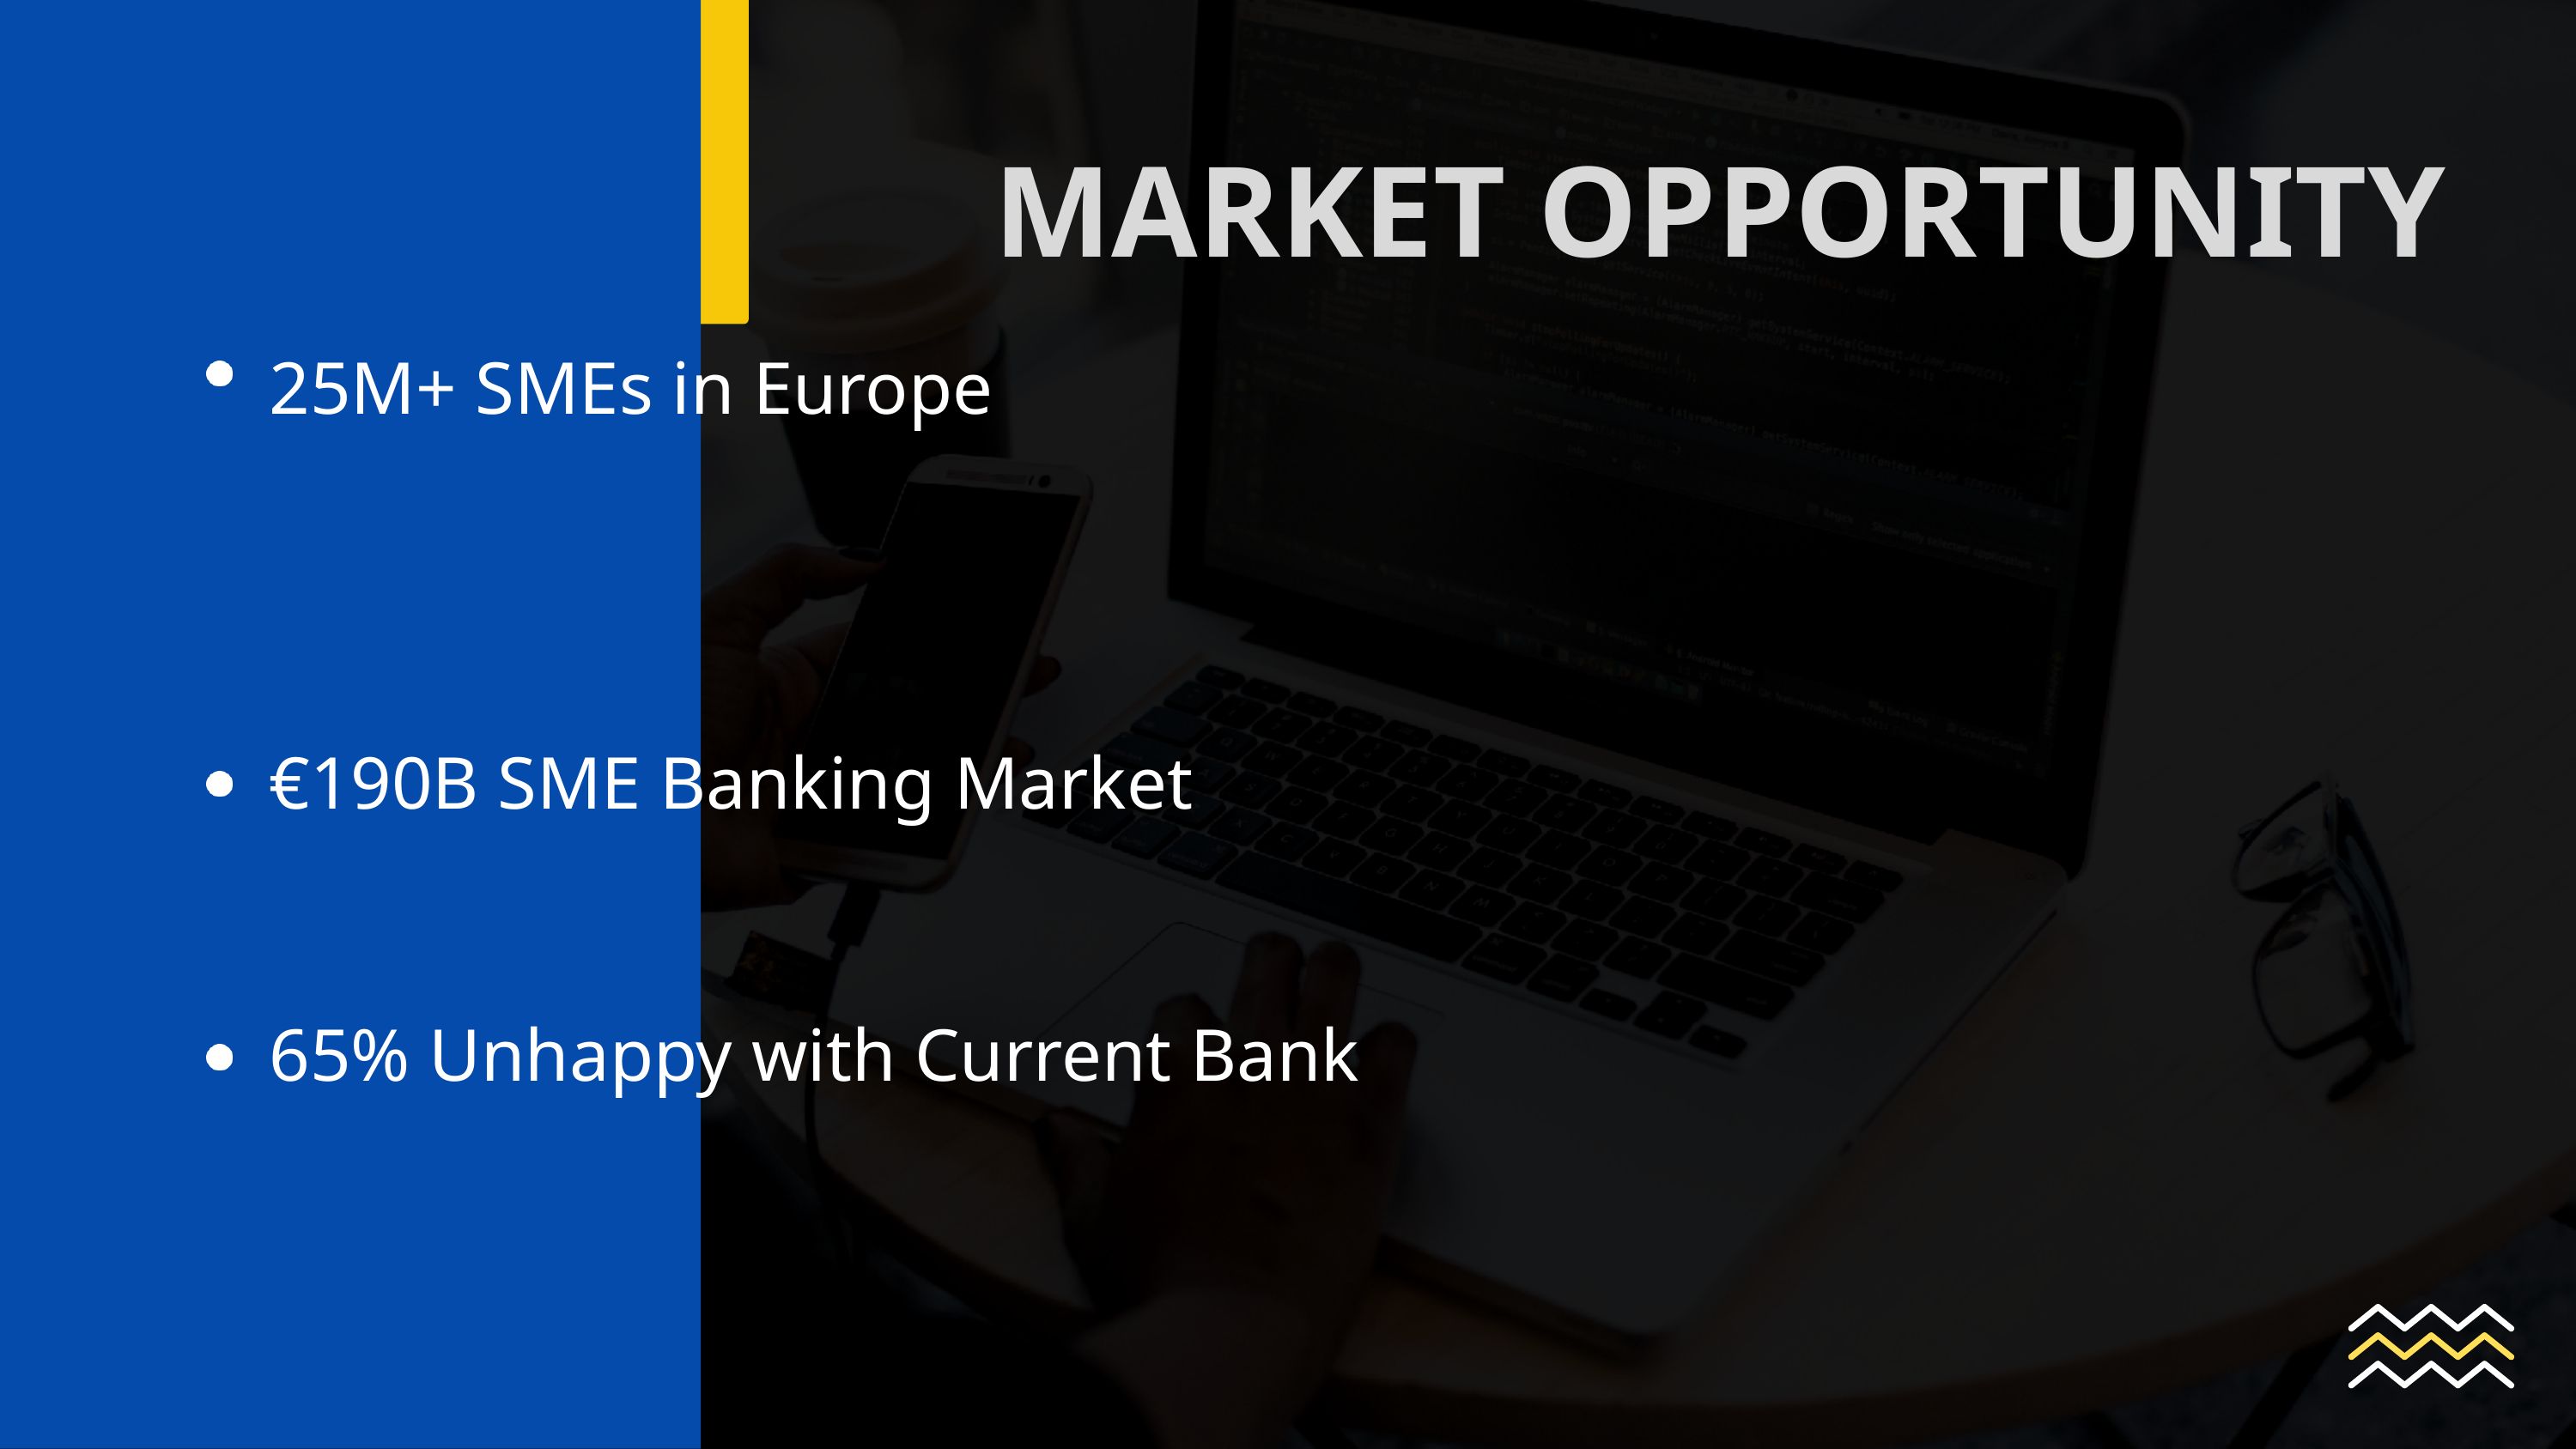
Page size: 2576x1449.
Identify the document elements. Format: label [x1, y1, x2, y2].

text_box [0, 0, 2576, 1449]
